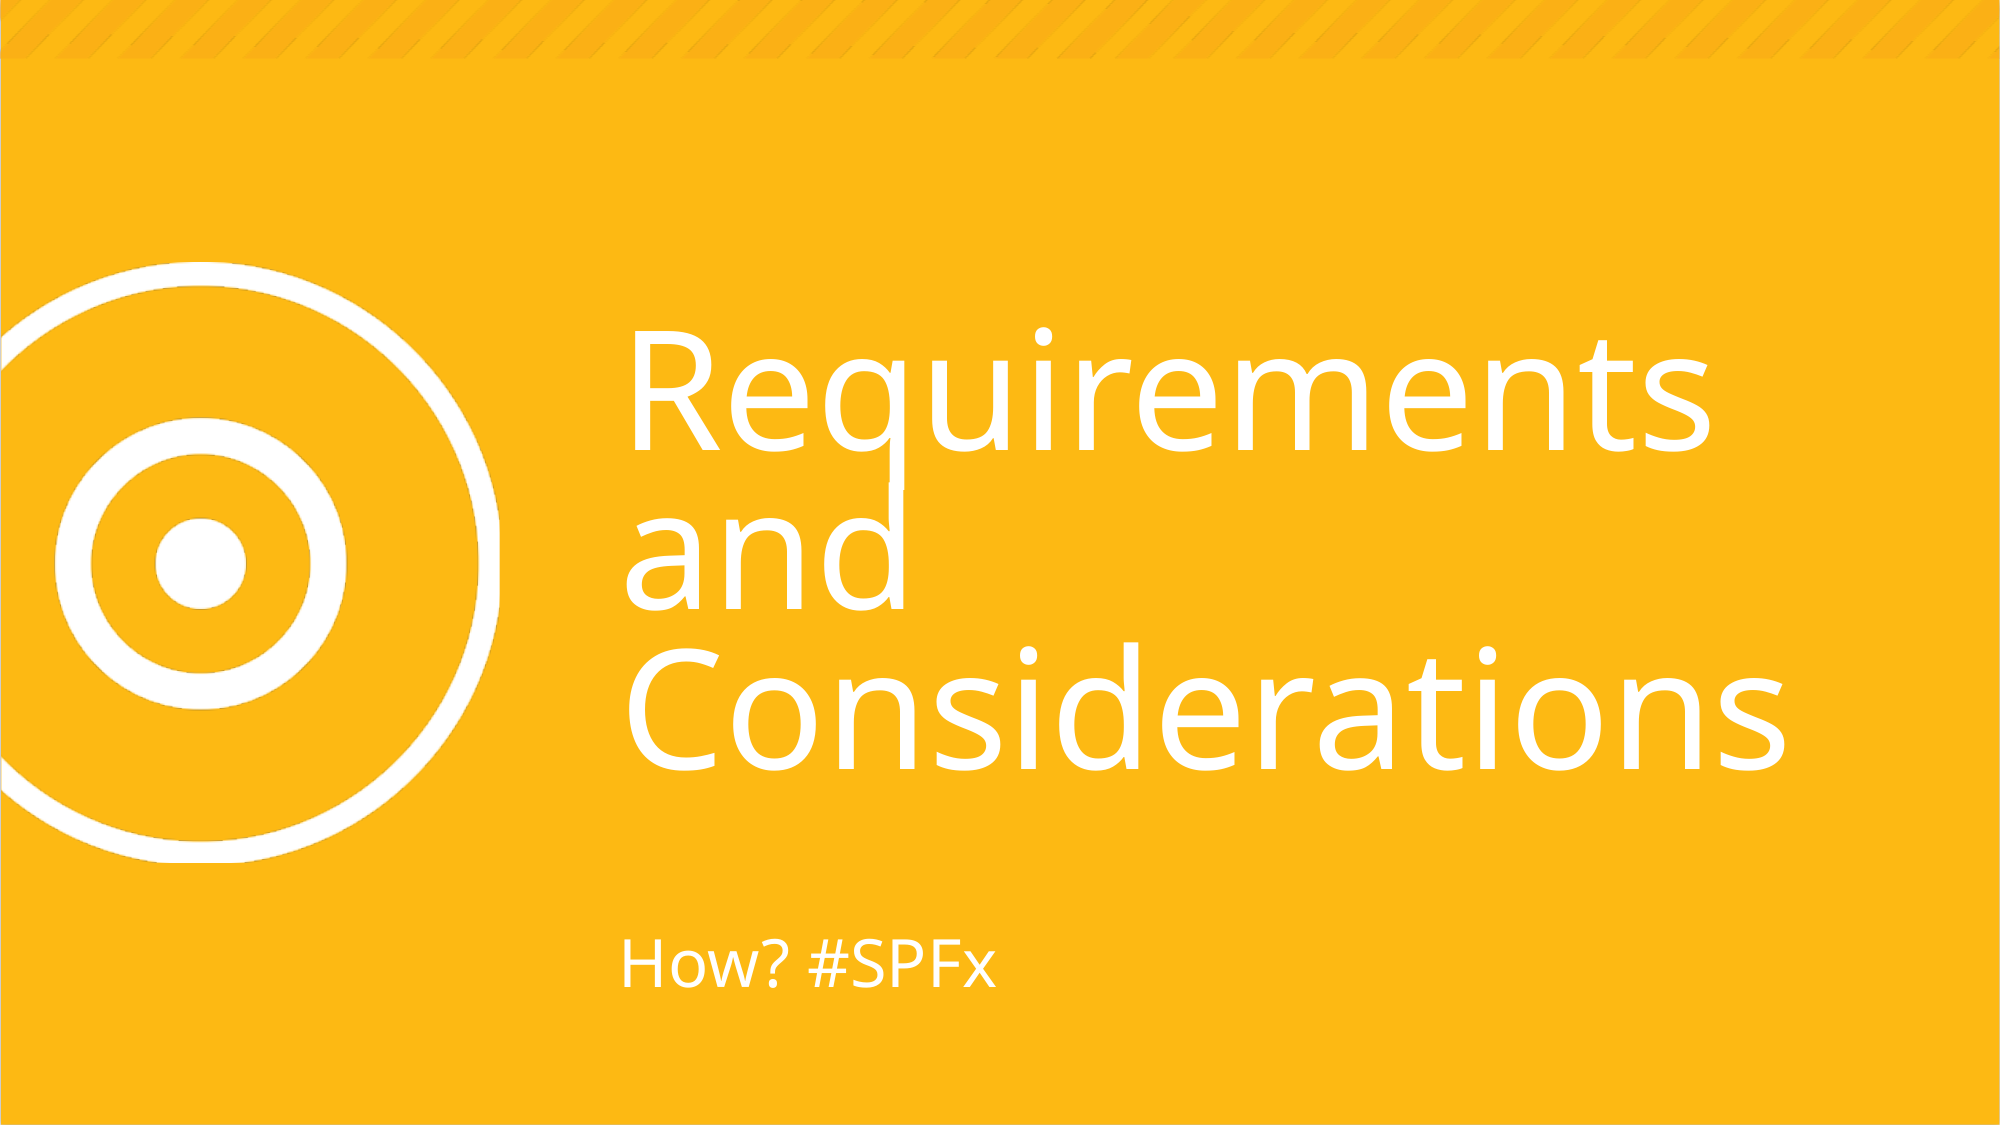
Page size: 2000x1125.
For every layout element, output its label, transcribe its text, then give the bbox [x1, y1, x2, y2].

list How? #SPFx [604, 922, 1978, 1010]
title Requirements and Considerations [604, 376, 1978, 747]
